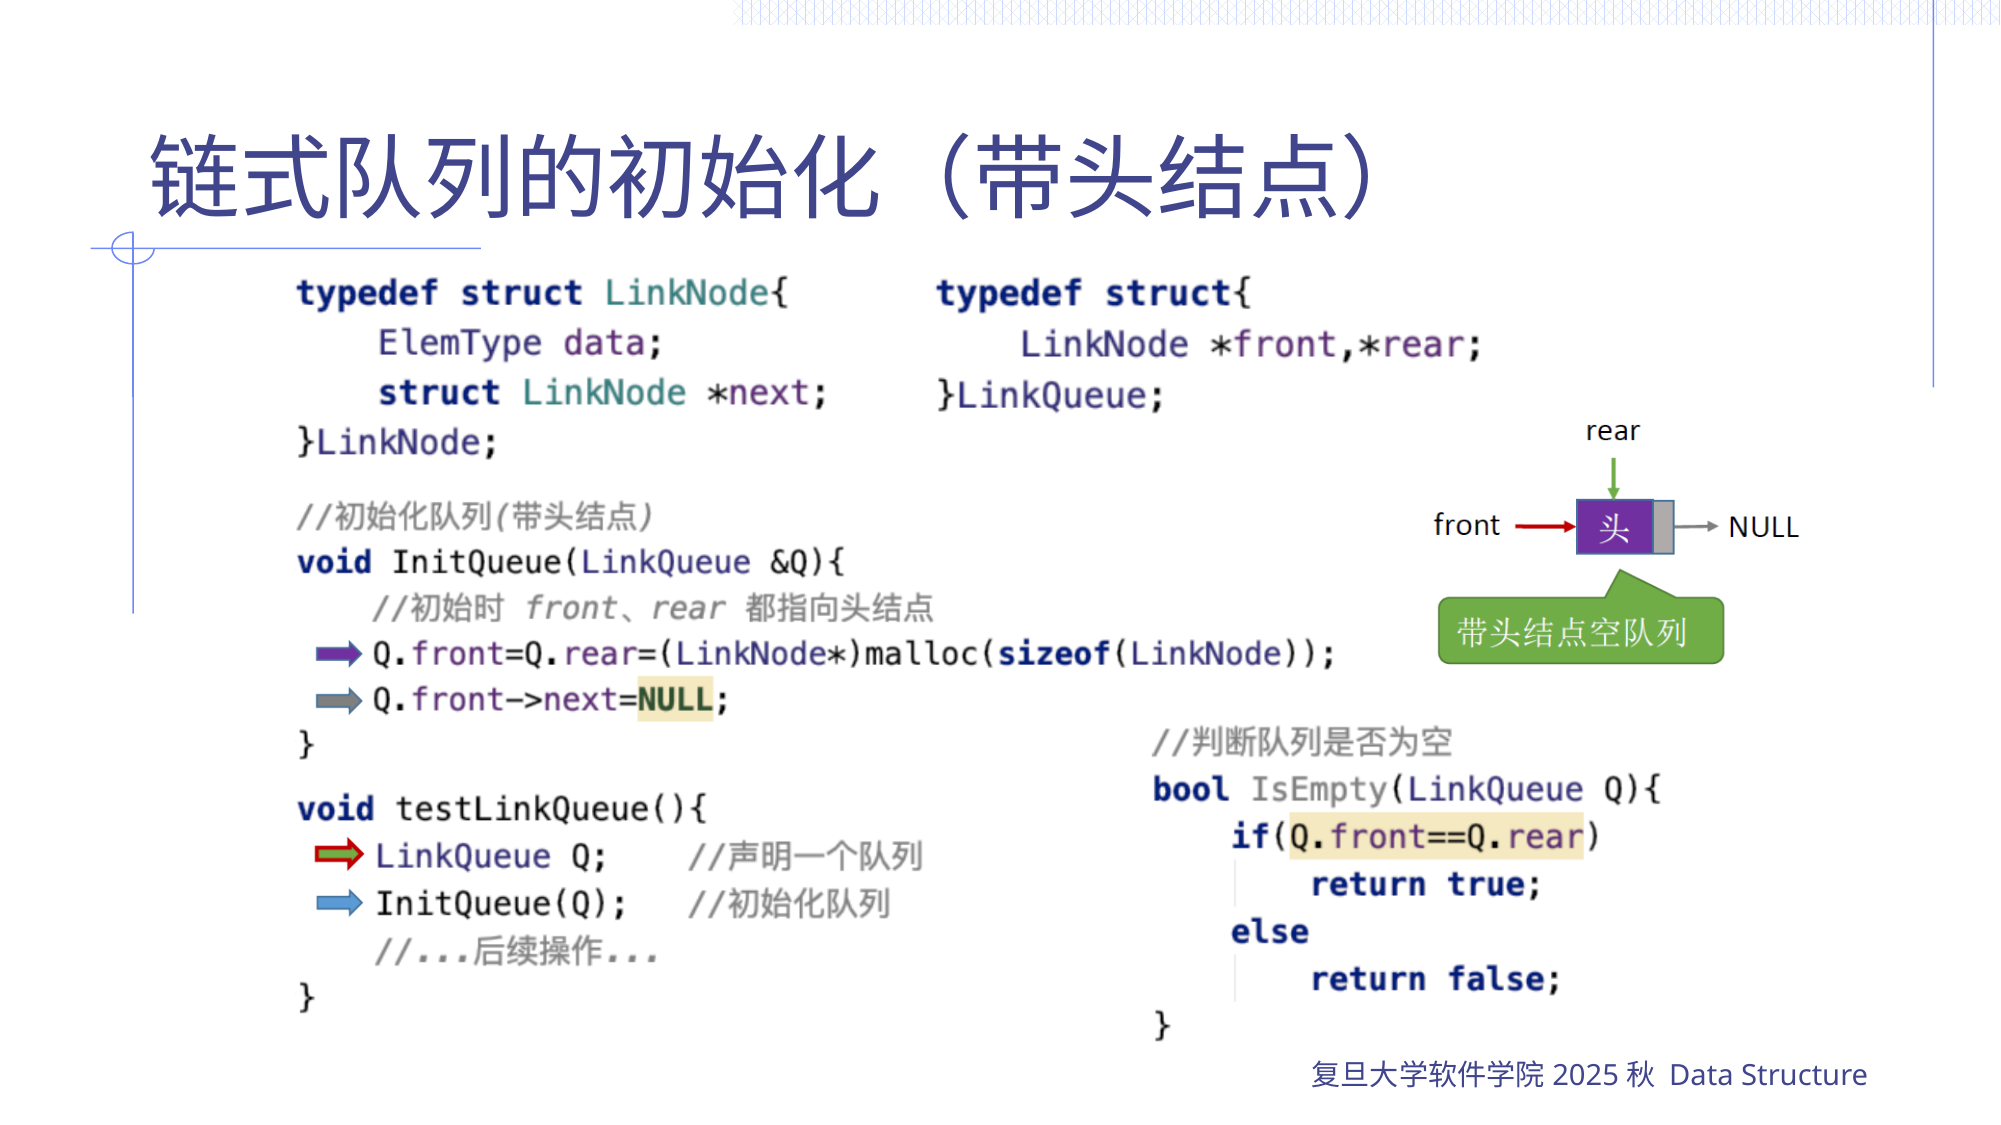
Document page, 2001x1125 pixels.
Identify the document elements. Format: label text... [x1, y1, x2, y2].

title 链式队列的初始化（带头结点） [133, 50, 1834, 238]
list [231, 249, 1835, 1050]
